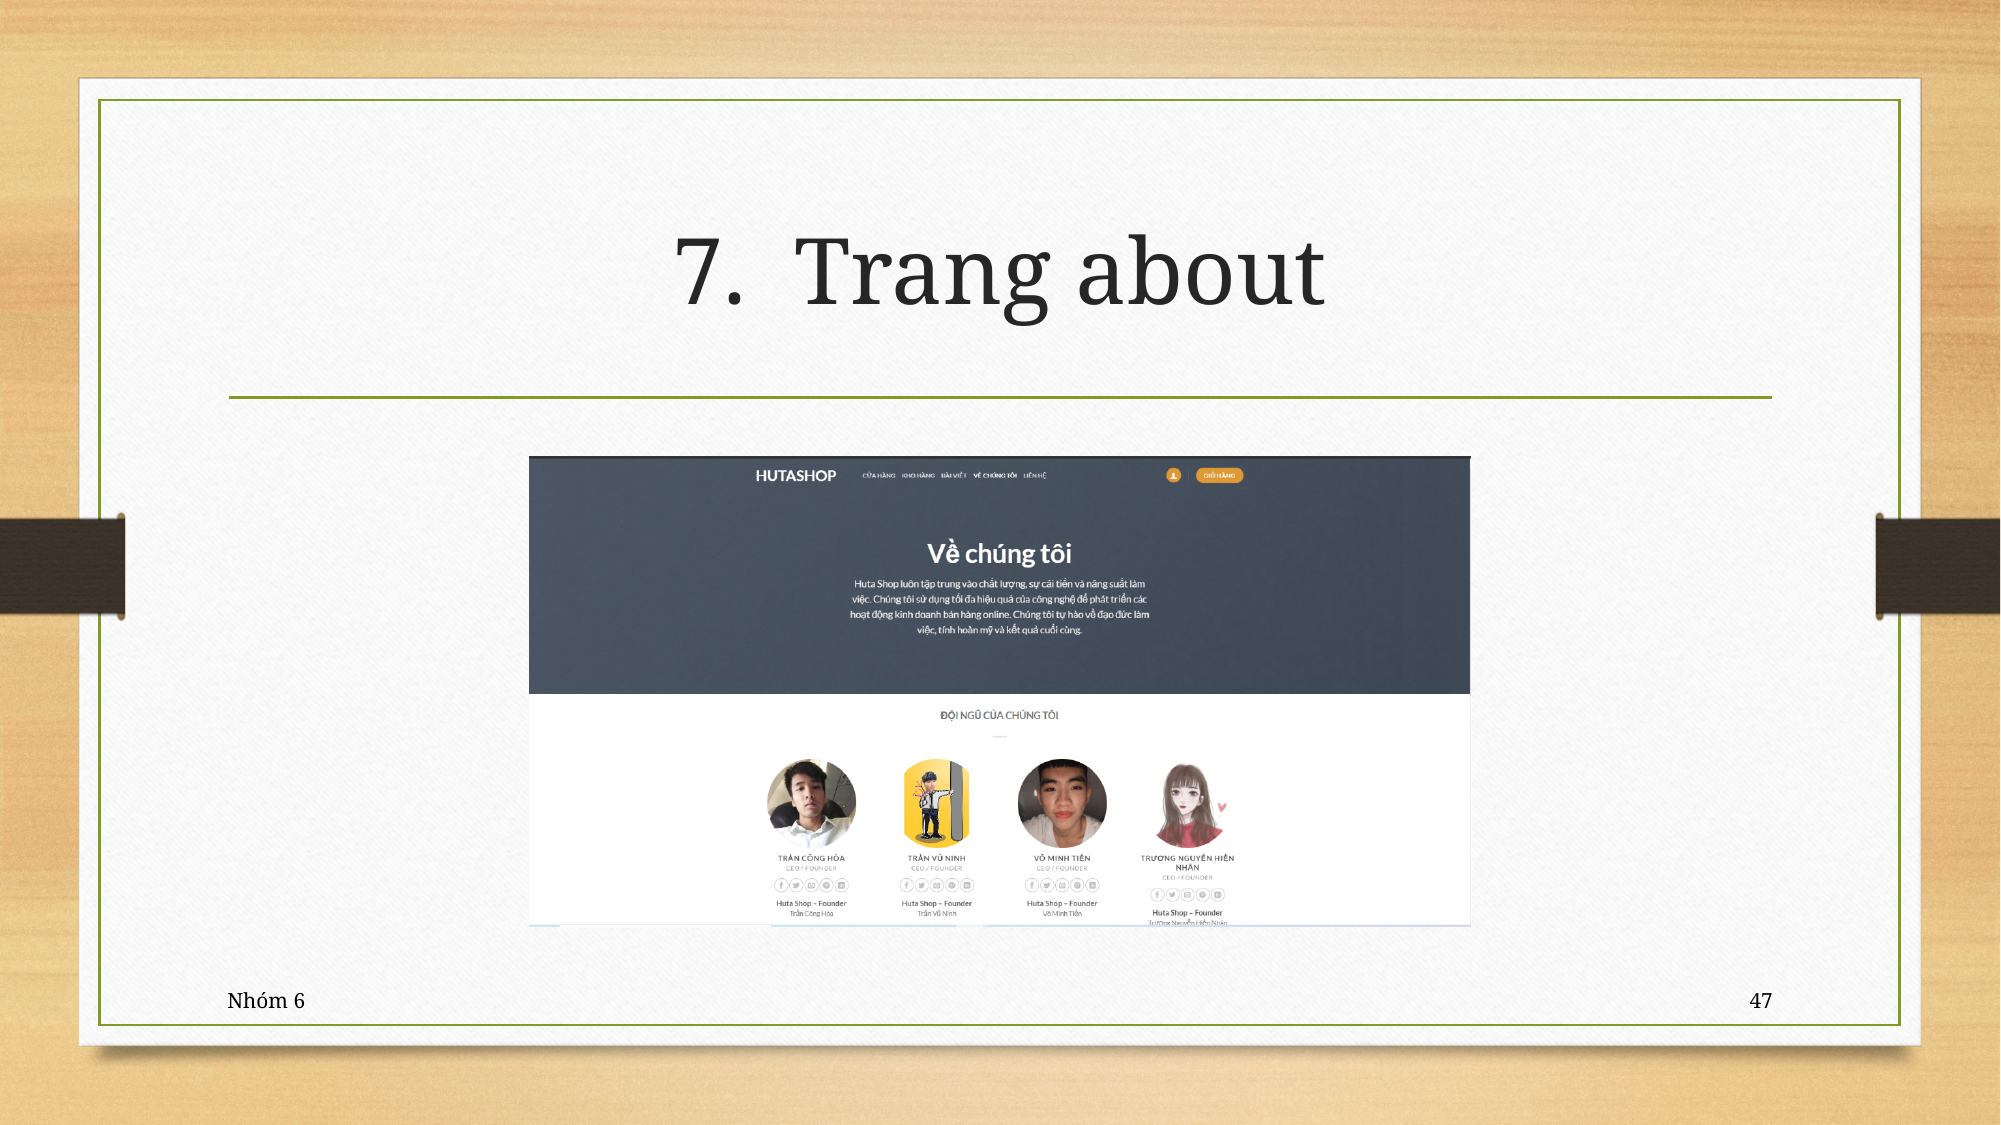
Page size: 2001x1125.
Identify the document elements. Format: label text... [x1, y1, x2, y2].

slide_number 47 [1698, 979, 1788, 1025]
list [528, 456, 1472, 928]
title Trang about [212, 161, 1788, 375]
footer Nhóm 6 [212, 979, 1411, 1025]
picture [0, 0, 2001, 1125]
